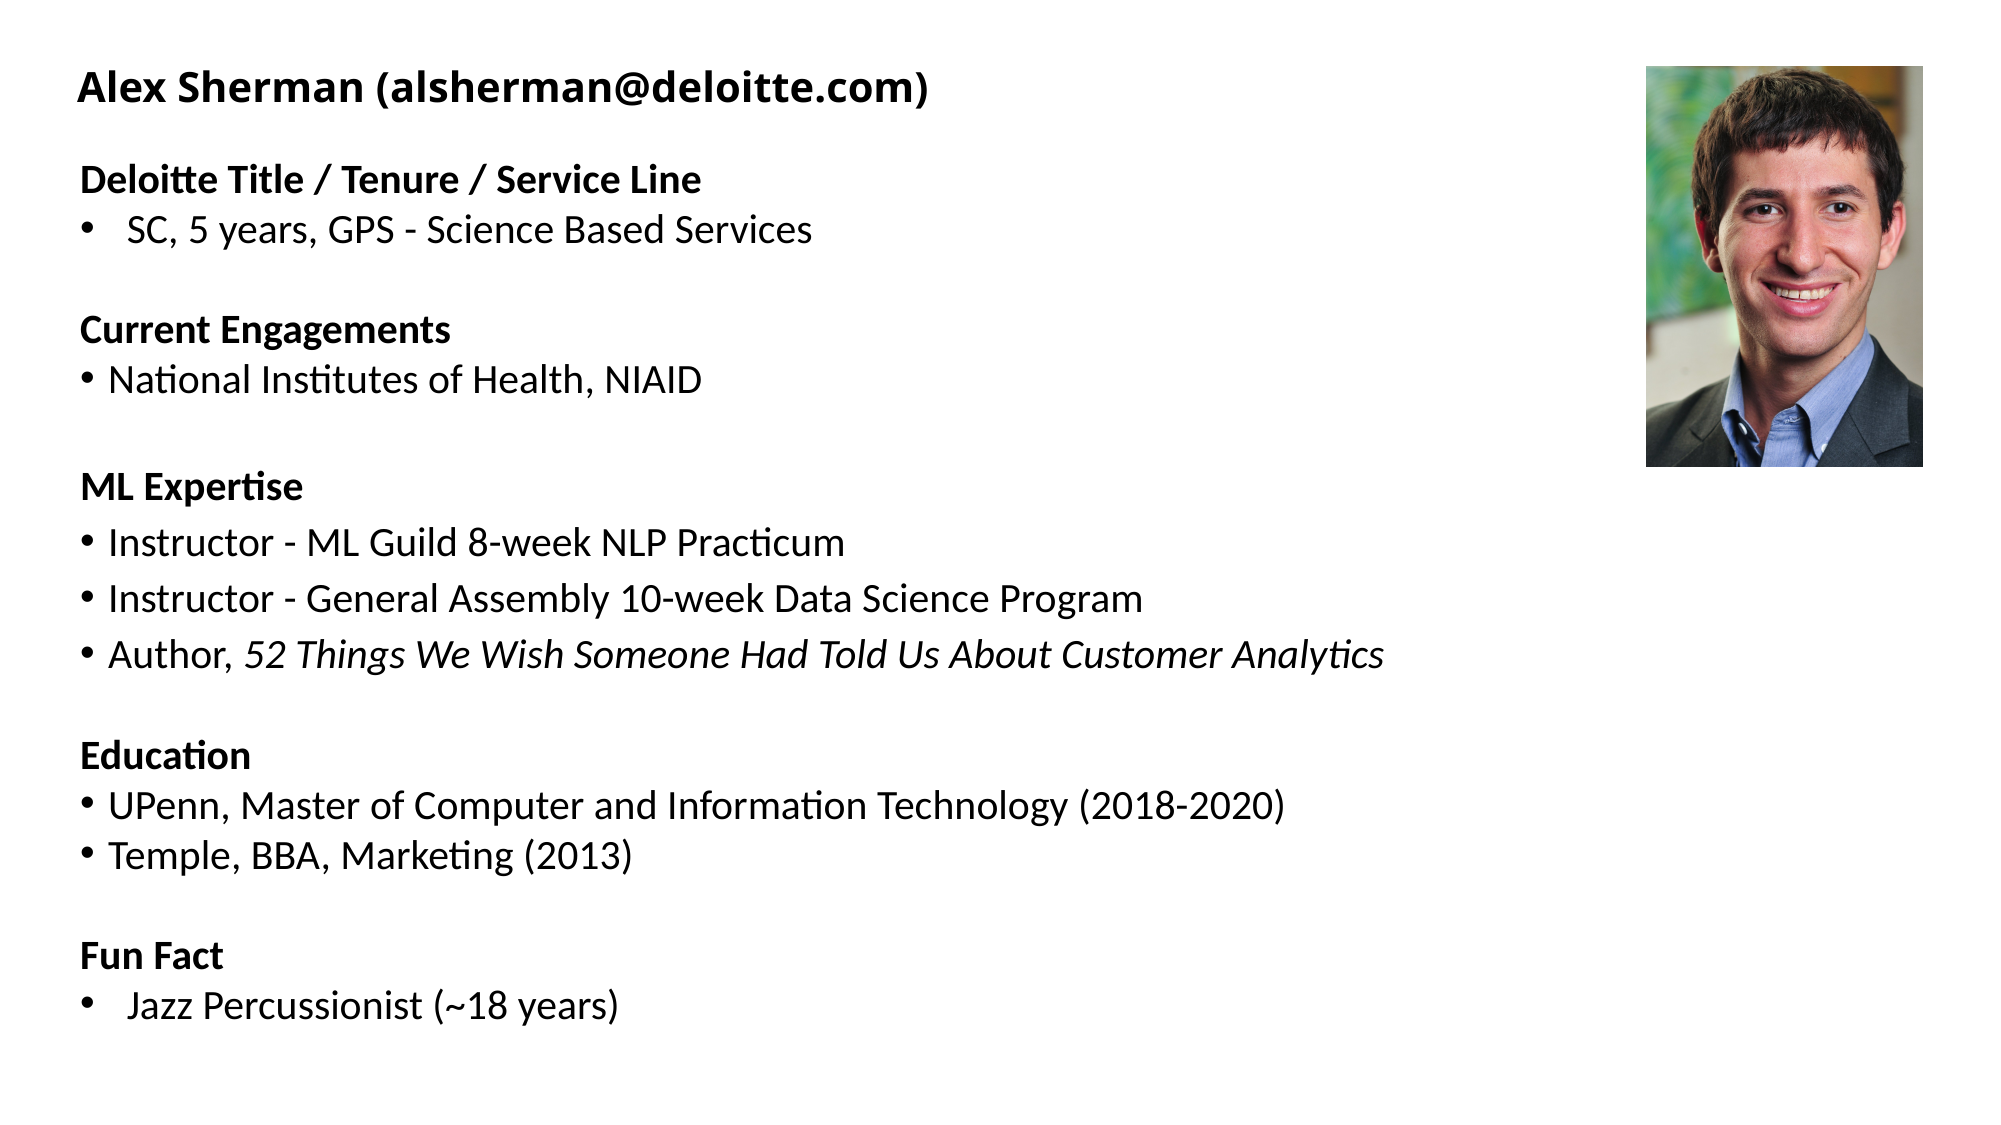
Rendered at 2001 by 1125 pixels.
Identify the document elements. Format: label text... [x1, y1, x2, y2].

picture [1646, 65, 1923, 468]
text_box Deloitte Title / Tenure / Service Line SC, 5 years, GPS - Science Based Services Current Engagements National Institutes of Health, NIAID ML Expertise Instructor - ML Guild 8-week NLP Practicum Instructor - General Assembly 10-week Data Science Program Author, 52 Things We Wish Someone Had Told Us About Customer Analytics Education UPenn, Master of Computer and Information Technology (2018-2020) Temple, BBA, Marketing (2013) Fun Fact Jazz Percussionist (~18 years) [65, 144, 1538, 1035]
title Alex Sherman (alsherman@deloitte.com) [77, 66, 1646, 121]
